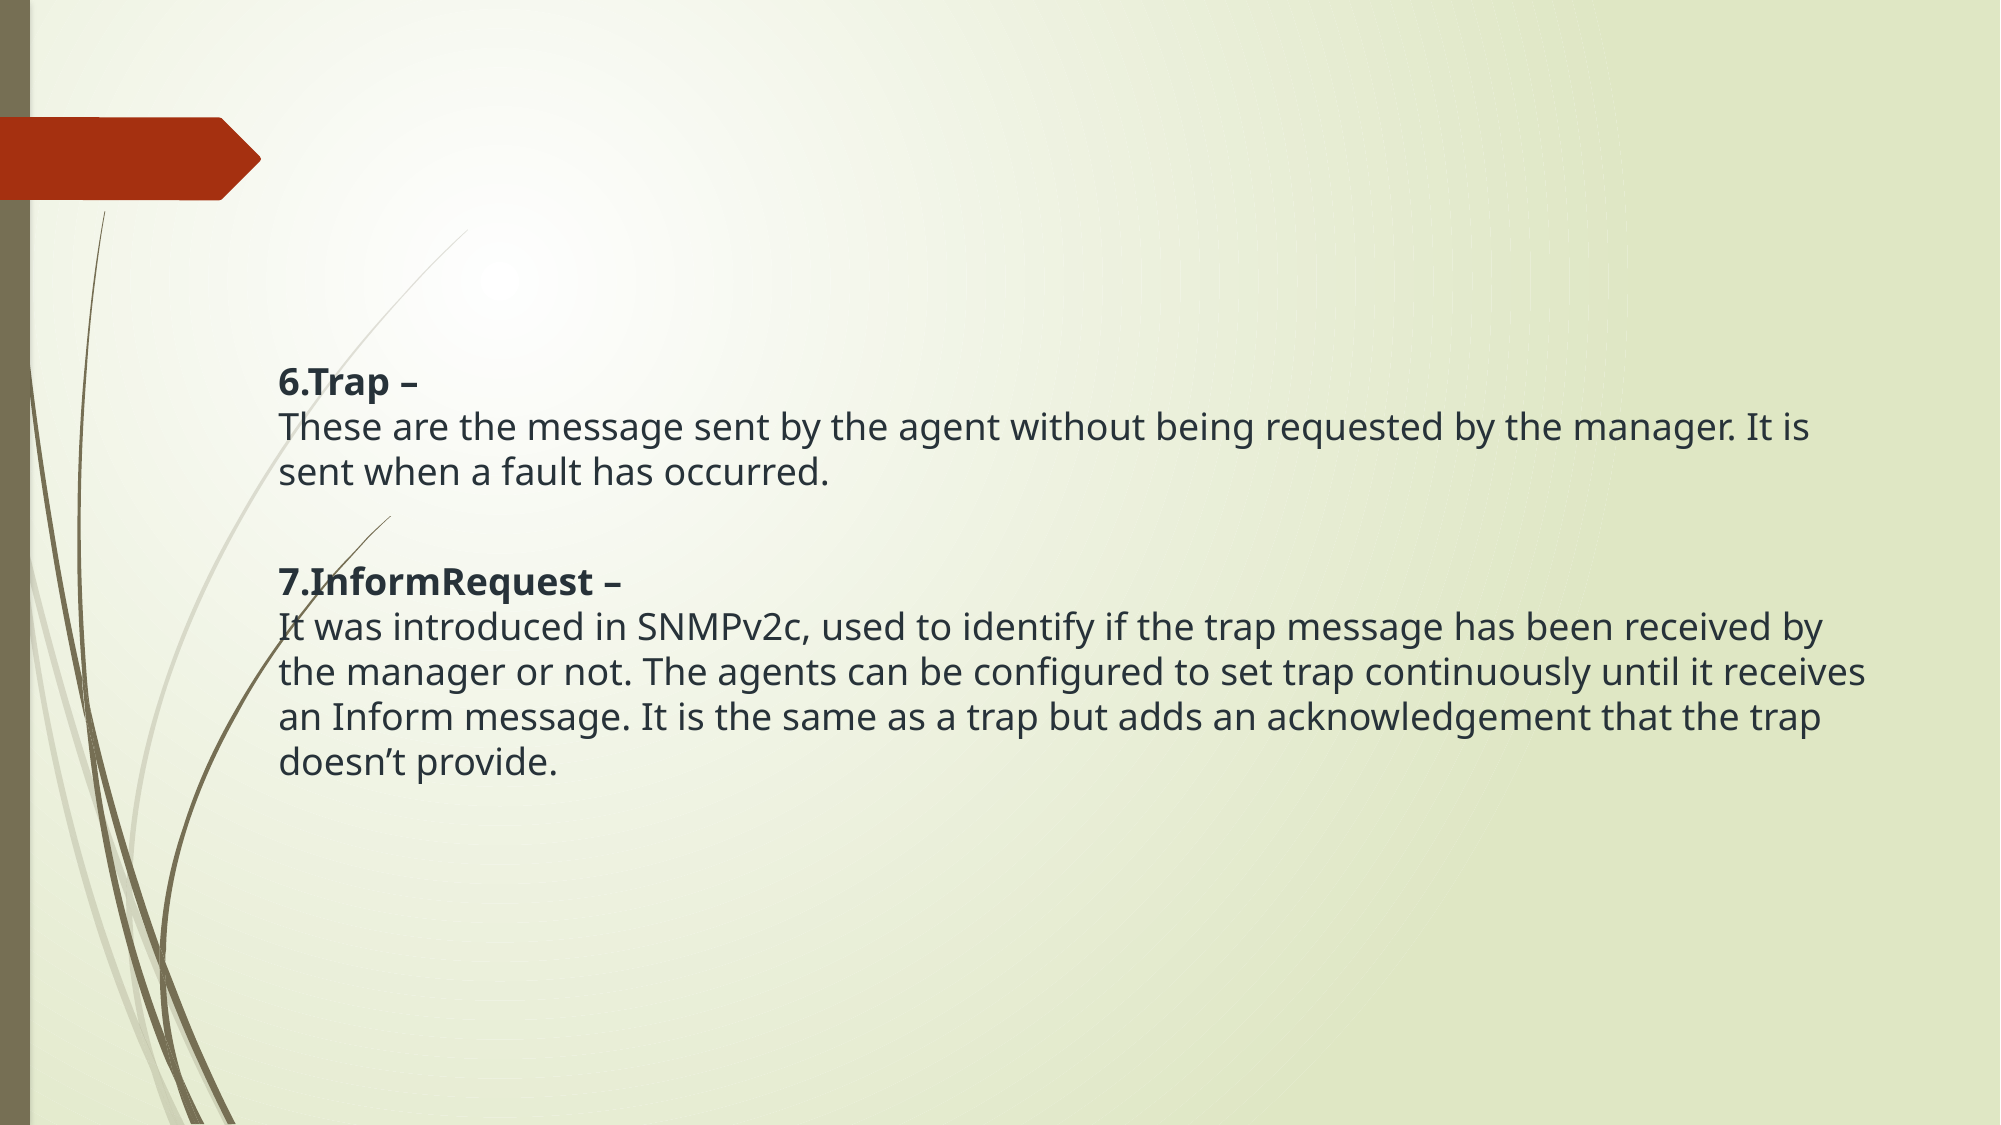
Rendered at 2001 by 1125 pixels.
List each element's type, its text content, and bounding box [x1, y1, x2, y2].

list 6.Trap – These are the message sent by the agent without being requested by the manager. It is sent when a fault has occurred. 7.InformRequest – It was introduced in SNMPv2c, used to identify if the trap message has been received by the manager or not. The agents can be configured to set trap continuously until it receives an Inform message. It is the same as a trap but adds an acknowledgement that the trap doesn’t provide. [263, 350, 1888, 970]
